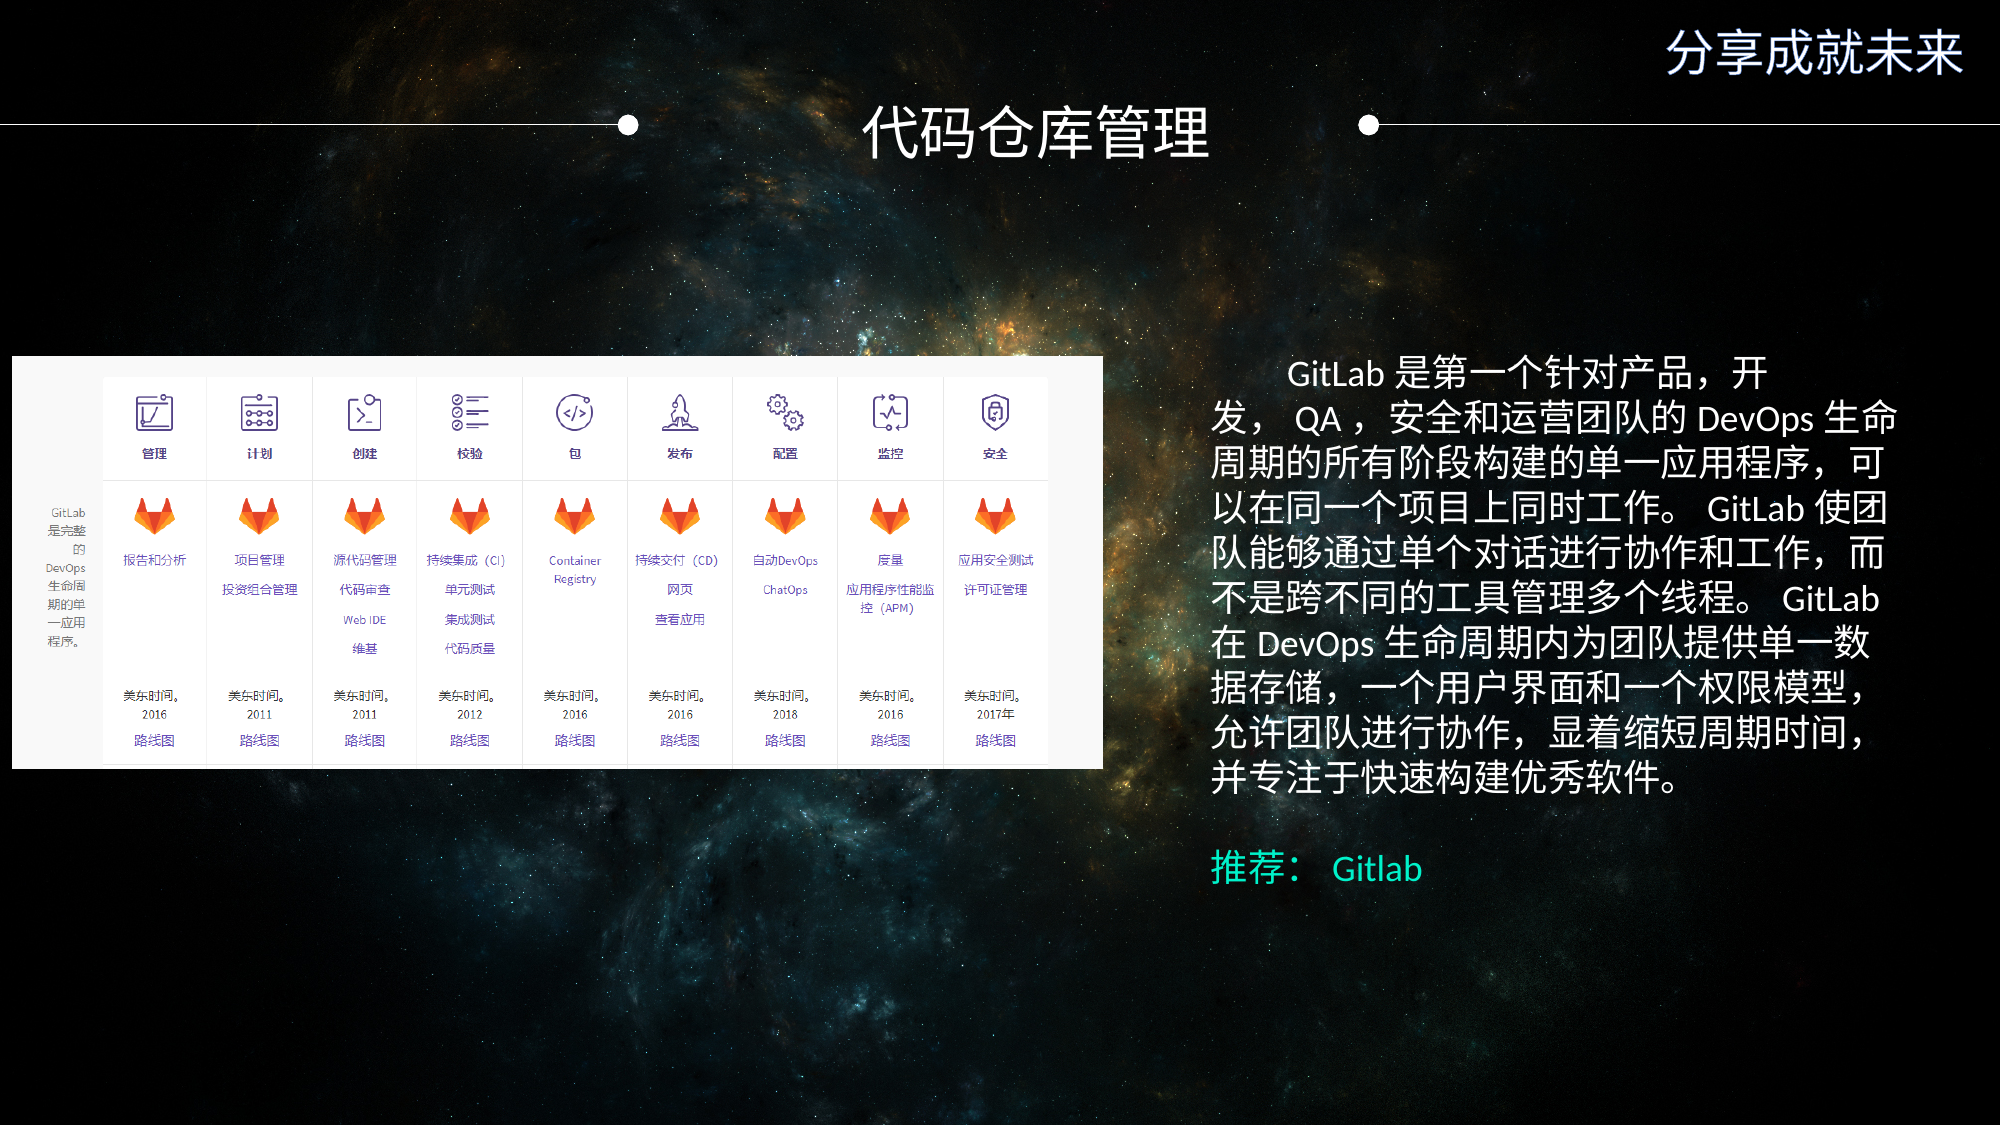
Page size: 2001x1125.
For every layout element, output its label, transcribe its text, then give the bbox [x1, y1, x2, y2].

text_box 分享成就未来 [1649, 13, 1980, 89]
picture [0, 0, 2000, 1125]
text_box 代码仓库管理 [846, 89, 1237, 174]
text_box GitLab是第一个针对产品，开发，QA，安全和运营团队的DevOps生命周期的所有阶段构建的单一应用程序，可以在同一个项目上同时工作。GitLab使团队能够通过单个对话进行协作和工作，而不是跨不同的工具管理多个线程。GitLab在DevOps生命周期内为团队提供单一数据存储，一个用户界面和一个权限模型，允许团队进行协作，显着缩短周期时间，并专注于快速构建优秀软件。 推荐：Gitlab [1195, 341, 1915, 896]
